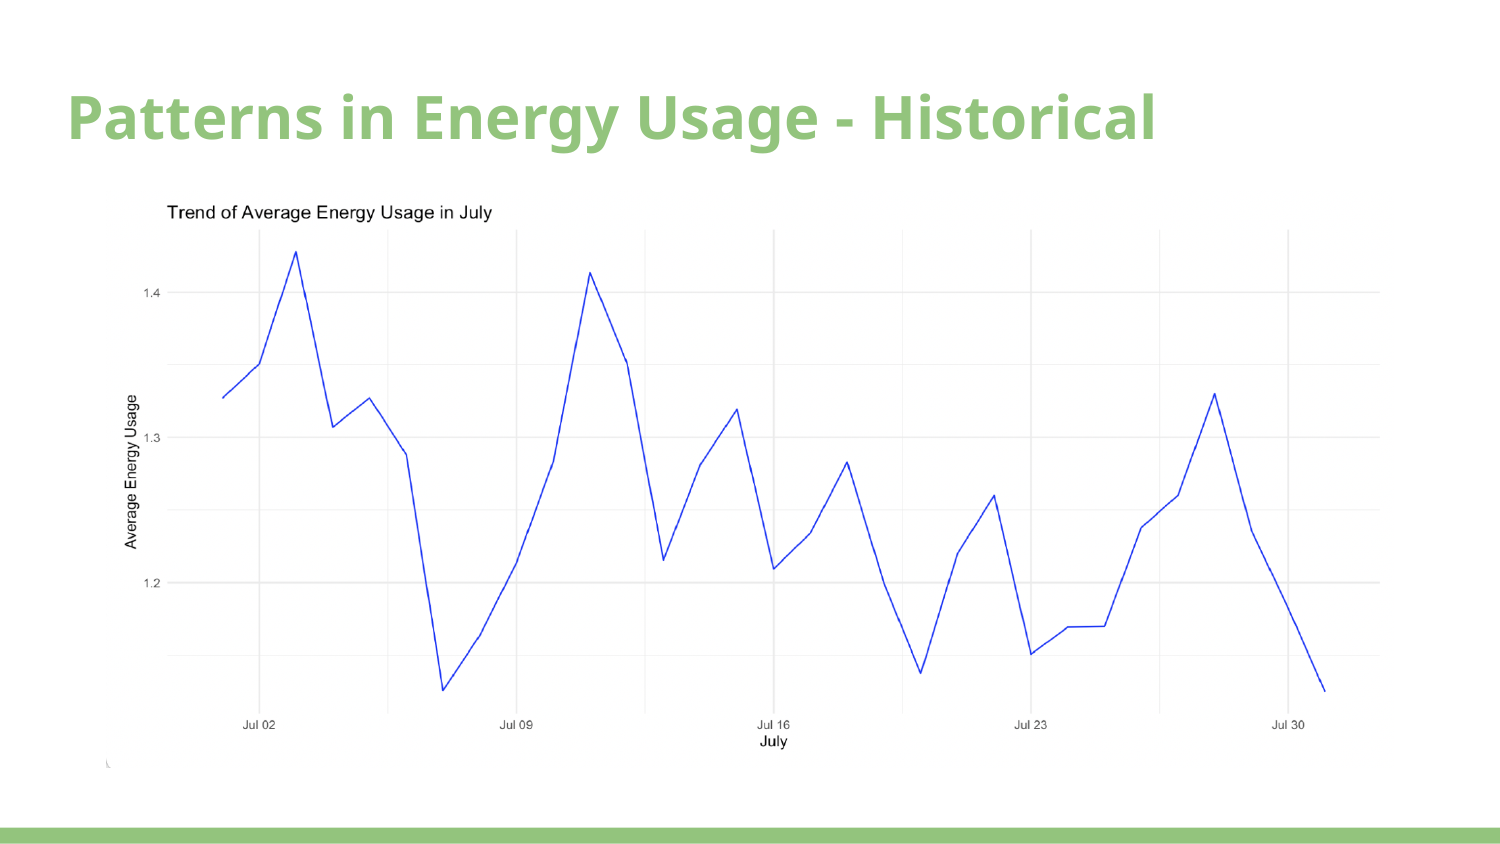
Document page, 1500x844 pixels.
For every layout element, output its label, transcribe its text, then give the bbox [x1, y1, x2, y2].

picture [105, 188, 1395, 768]
title Patterns in Energy Usage - Historical [51, 64, 1449, 167]
